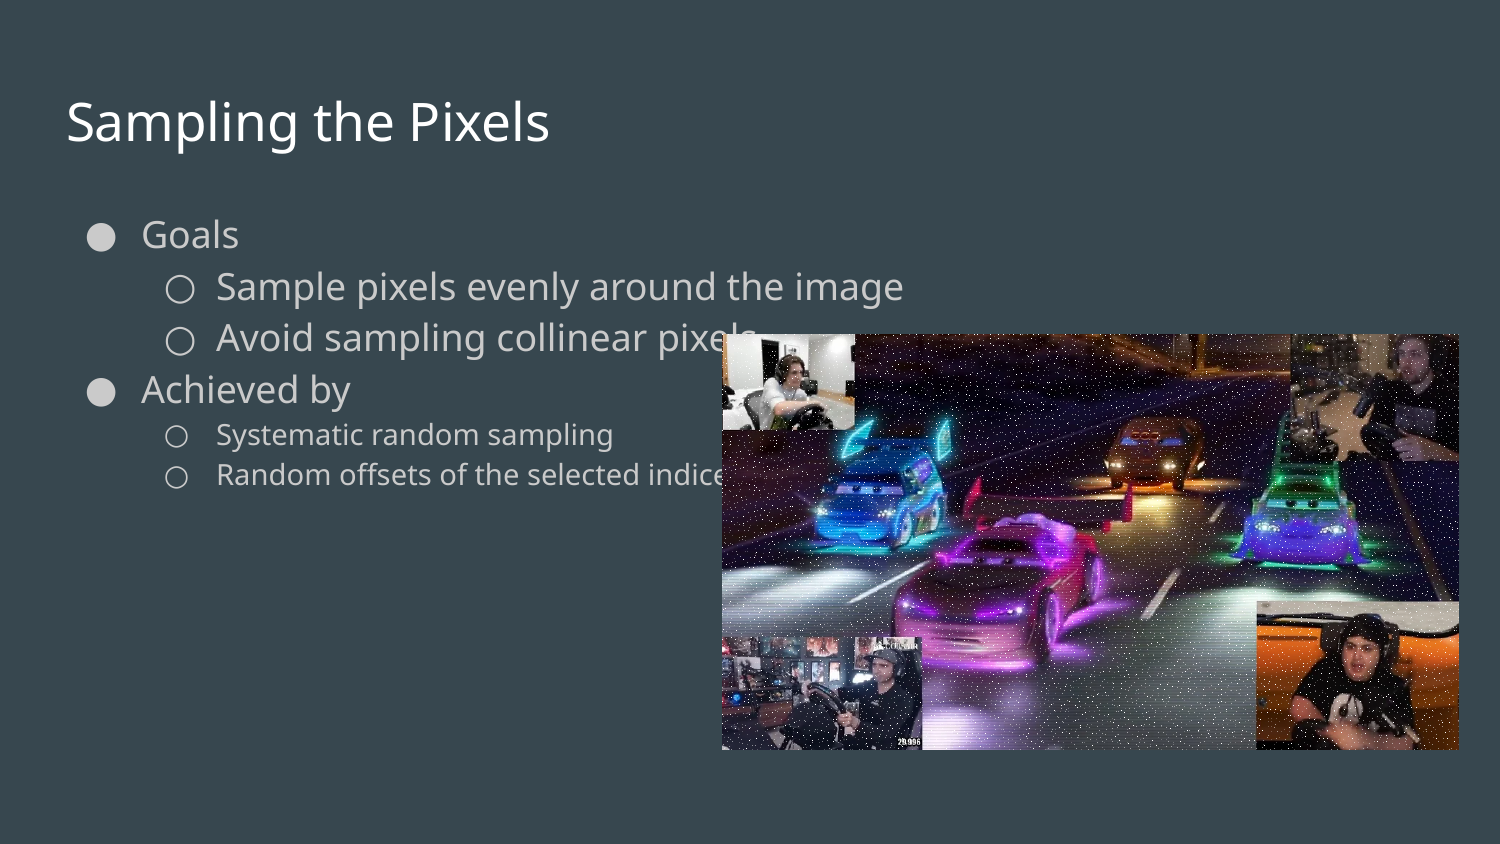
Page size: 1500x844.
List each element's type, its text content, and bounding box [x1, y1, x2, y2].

title Sampling the Pixels [51, 72, 1449, 167]
list Goals Sample pixels evenly around the image Avoid sampling collinear pixels Achieved by Systematic random sampling Random offsets of the selected indices [51, 189, 1449, 750]
picture [722, 334, 1459, 750]
